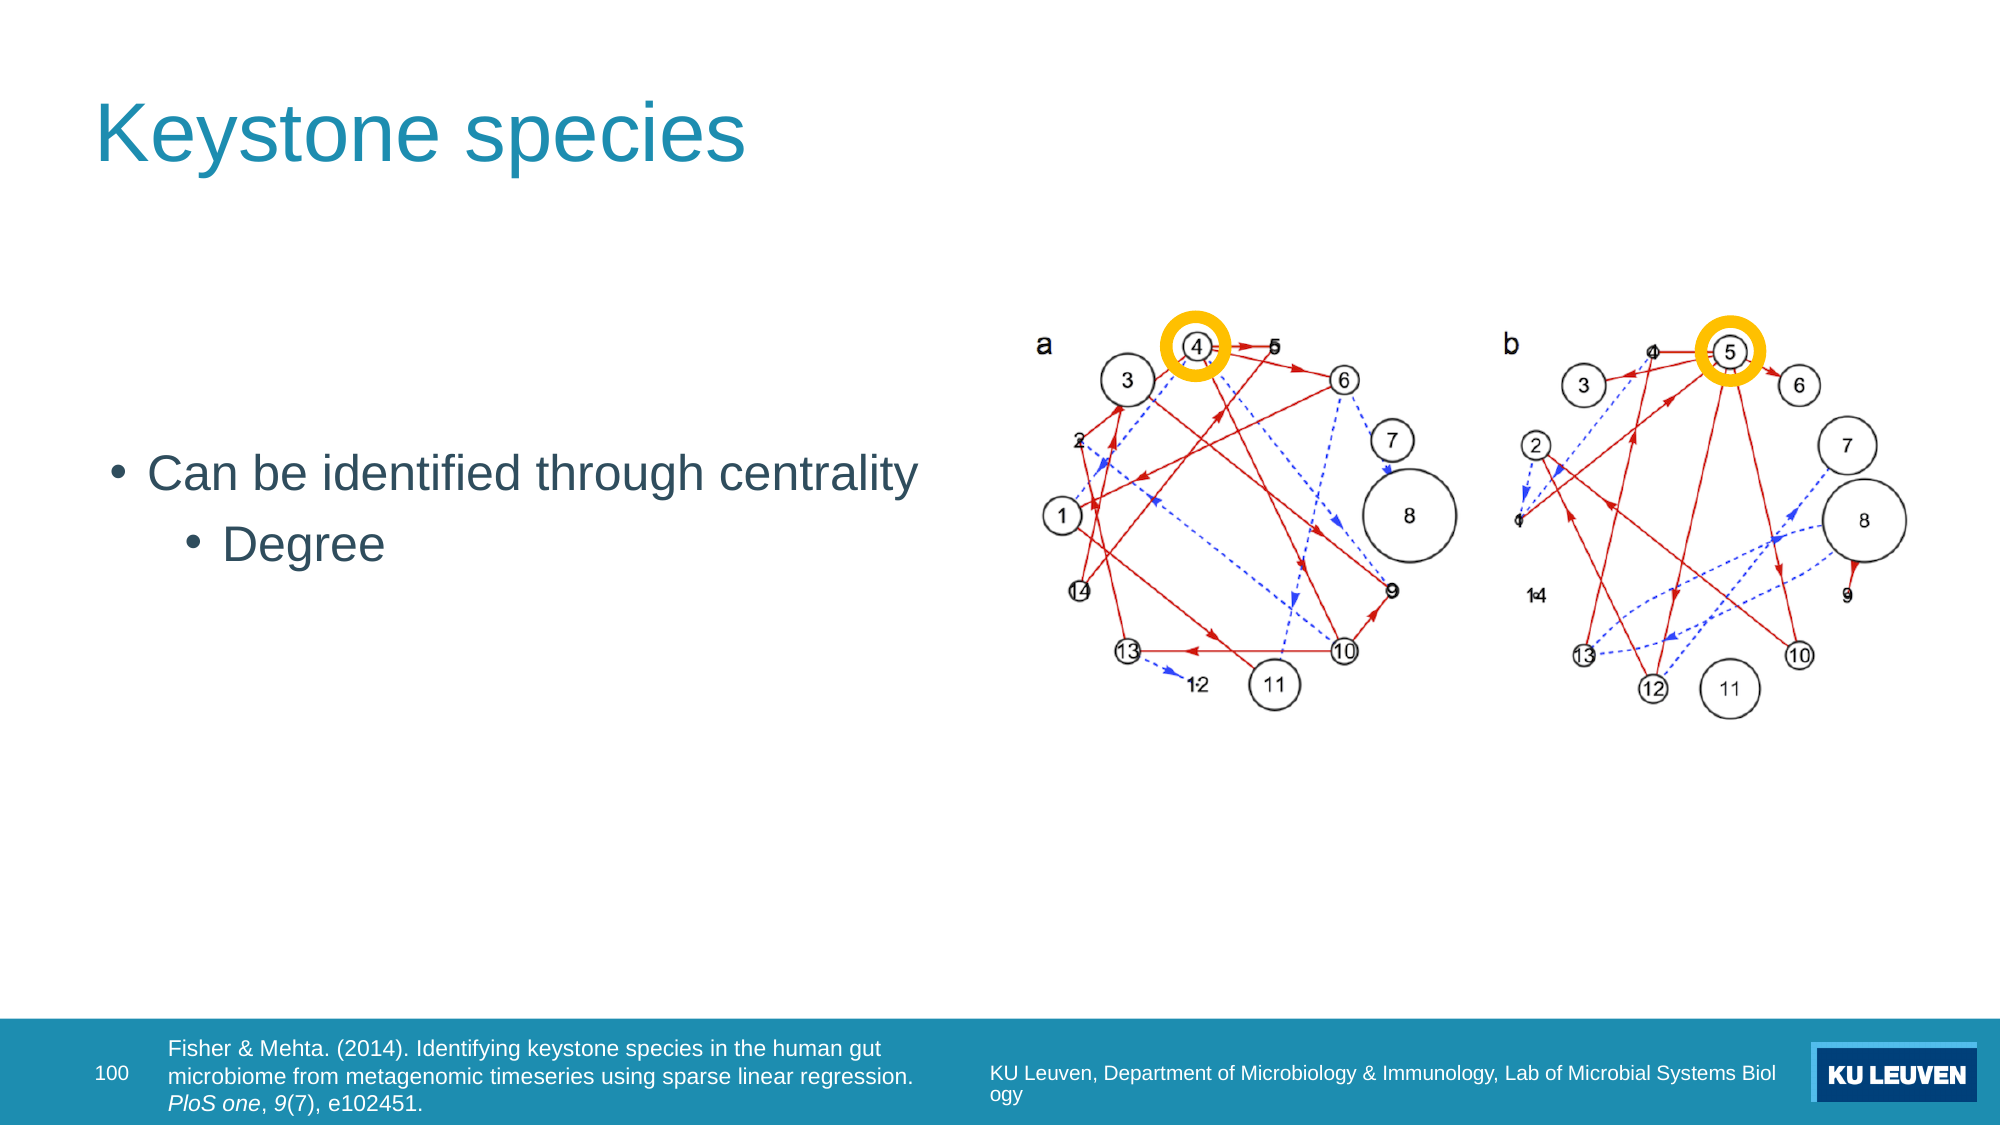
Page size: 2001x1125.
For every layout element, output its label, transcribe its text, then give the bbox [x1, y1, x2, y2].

title Keystone species [94, 33, 1906, 223]
text_box Fisher & Mehta. (2014). Identifying keystone species in the human gut microbiome from metagenomic timeseries using sparse linear regression. PloS one, 9(7), e102451. [153, 1026, 977, 1124]
picture [1811, 1042, 1977, 1102]
slide_number 100 [94, 1018, 201, 1125]
footer KU Leuven, Department of Microbiology & Immunology, Lab of Microbial Systems Biology [989, 1018, 1809, 1125]
picture [1027, 321, 1928, 730]
list Can be identified through centrality Degree [94, 271, 1906, 1004]
text_box [1178, 315, 1213, 321]
